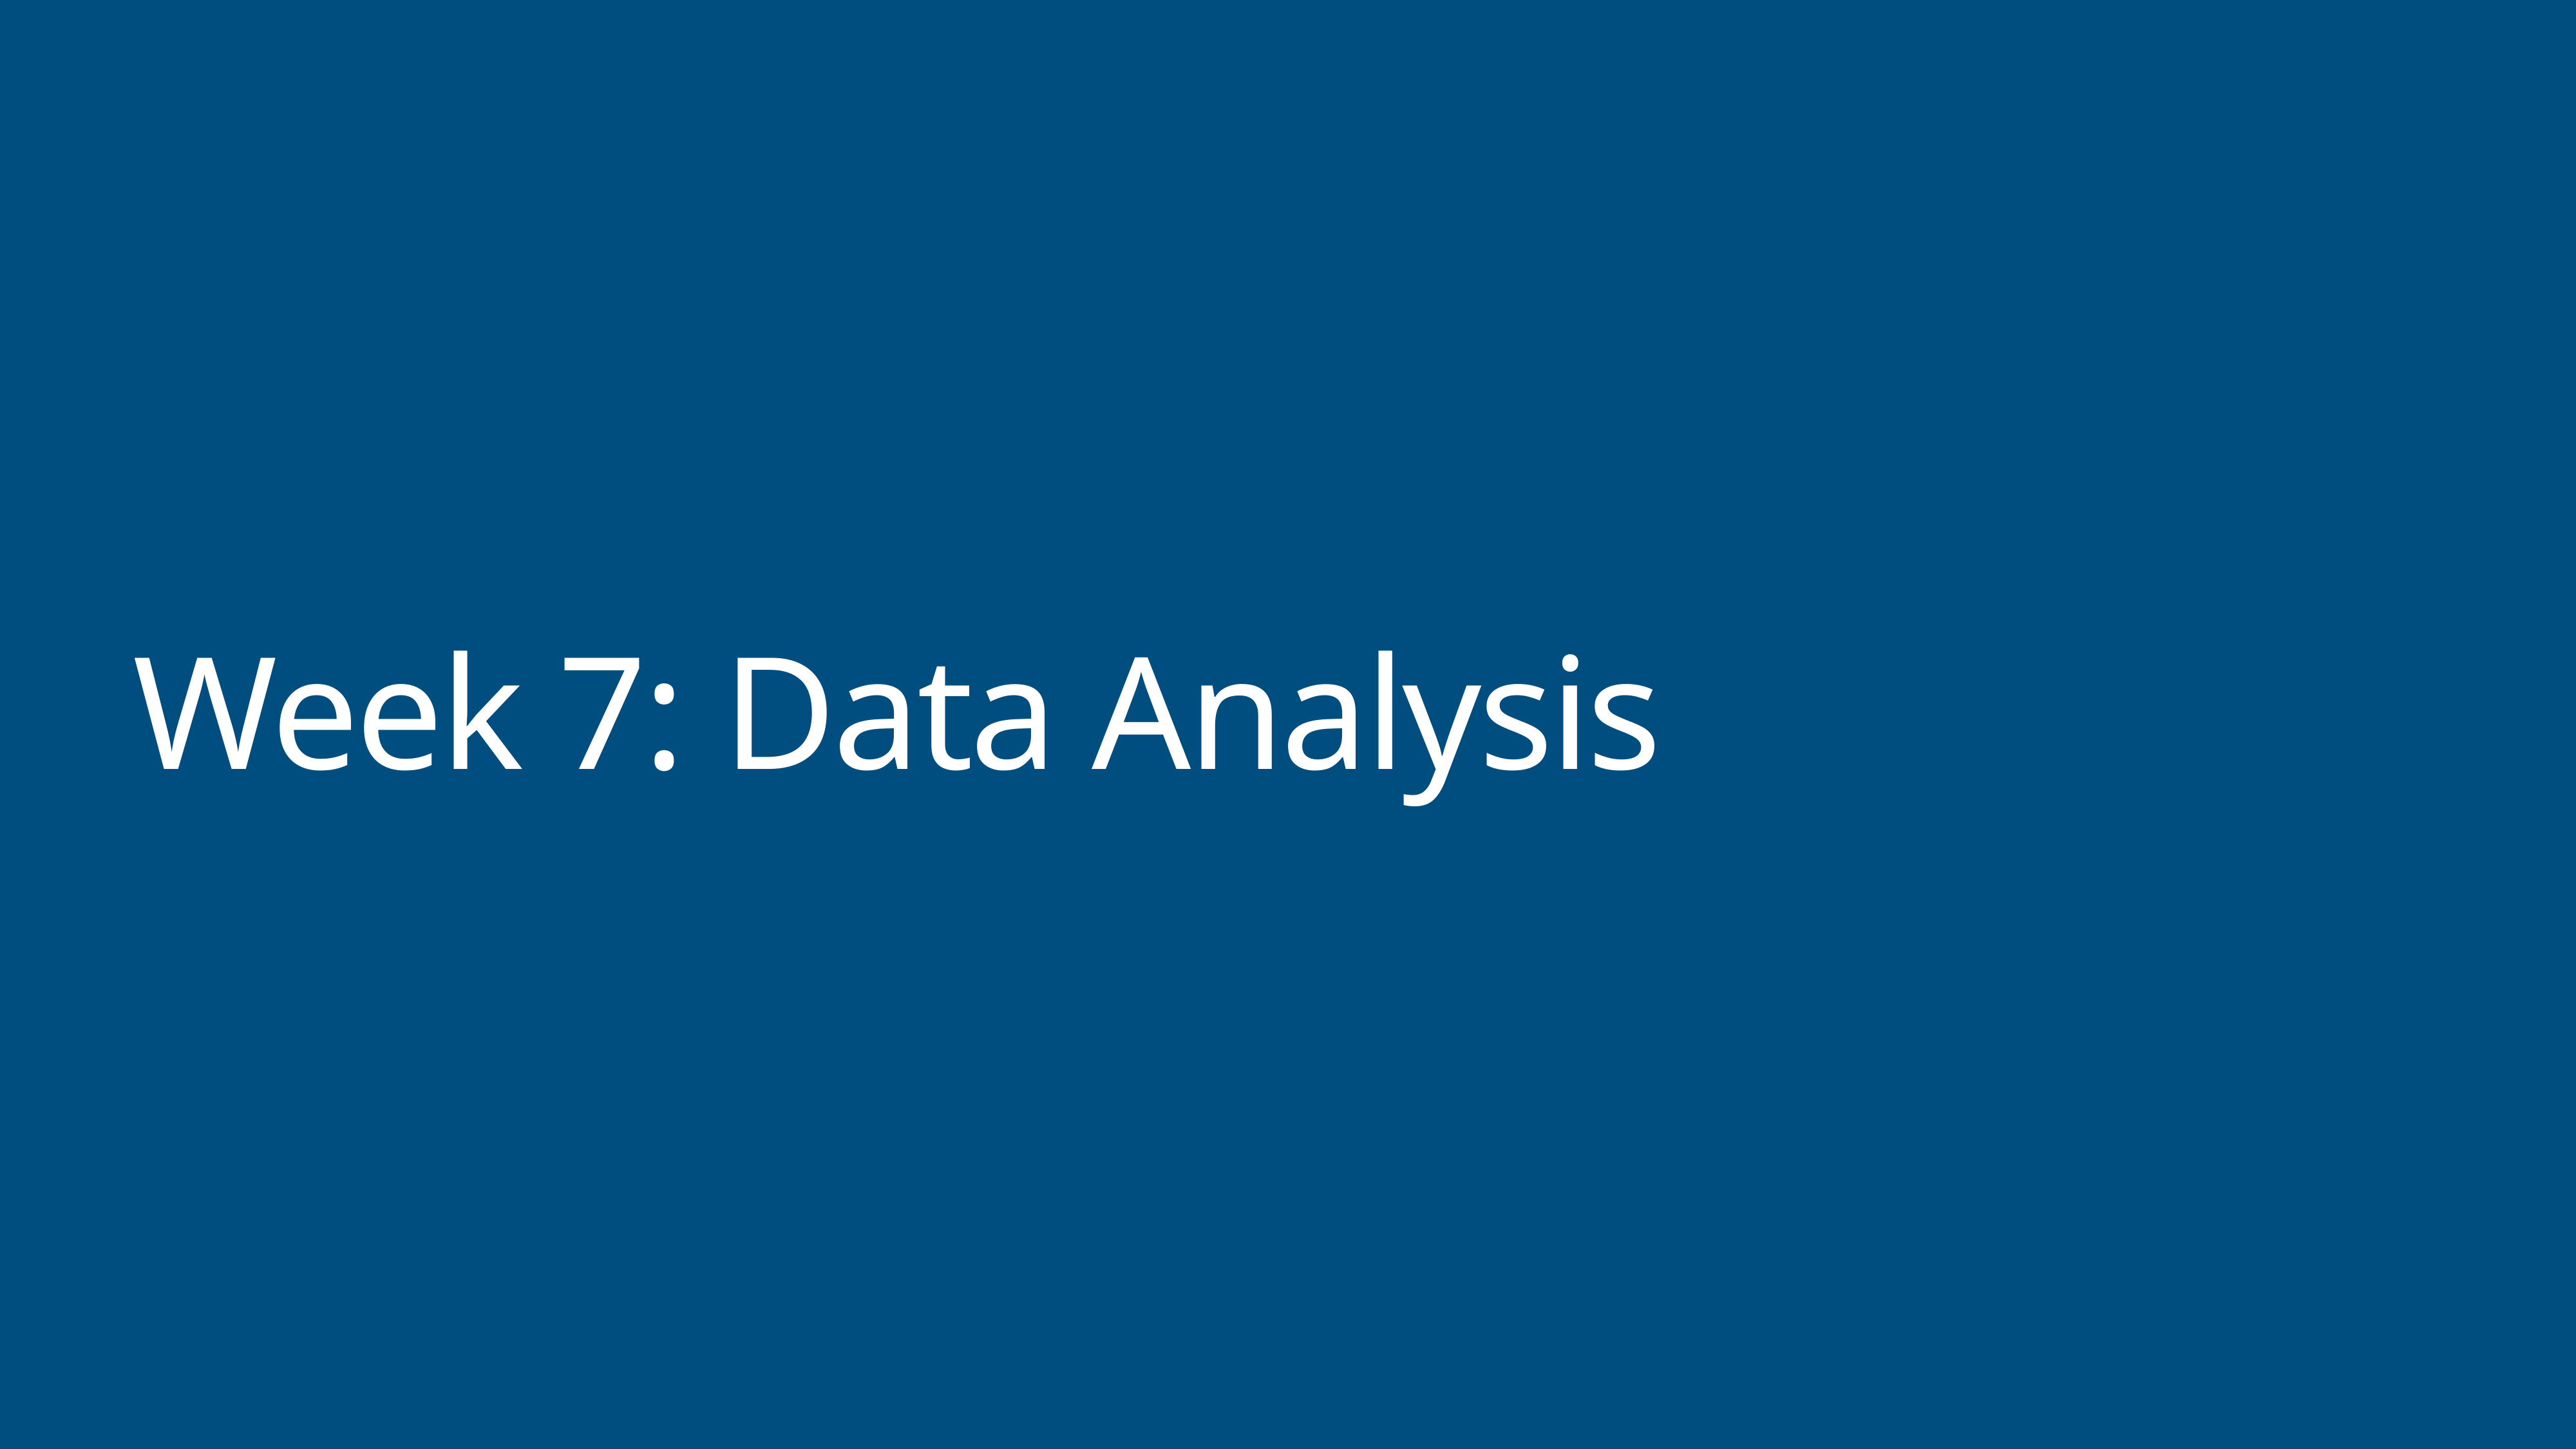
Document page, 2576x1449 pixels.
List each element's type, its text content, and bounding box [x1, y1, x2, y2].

title Week 7: Data Analysis [127, 478, 2449, 971]
